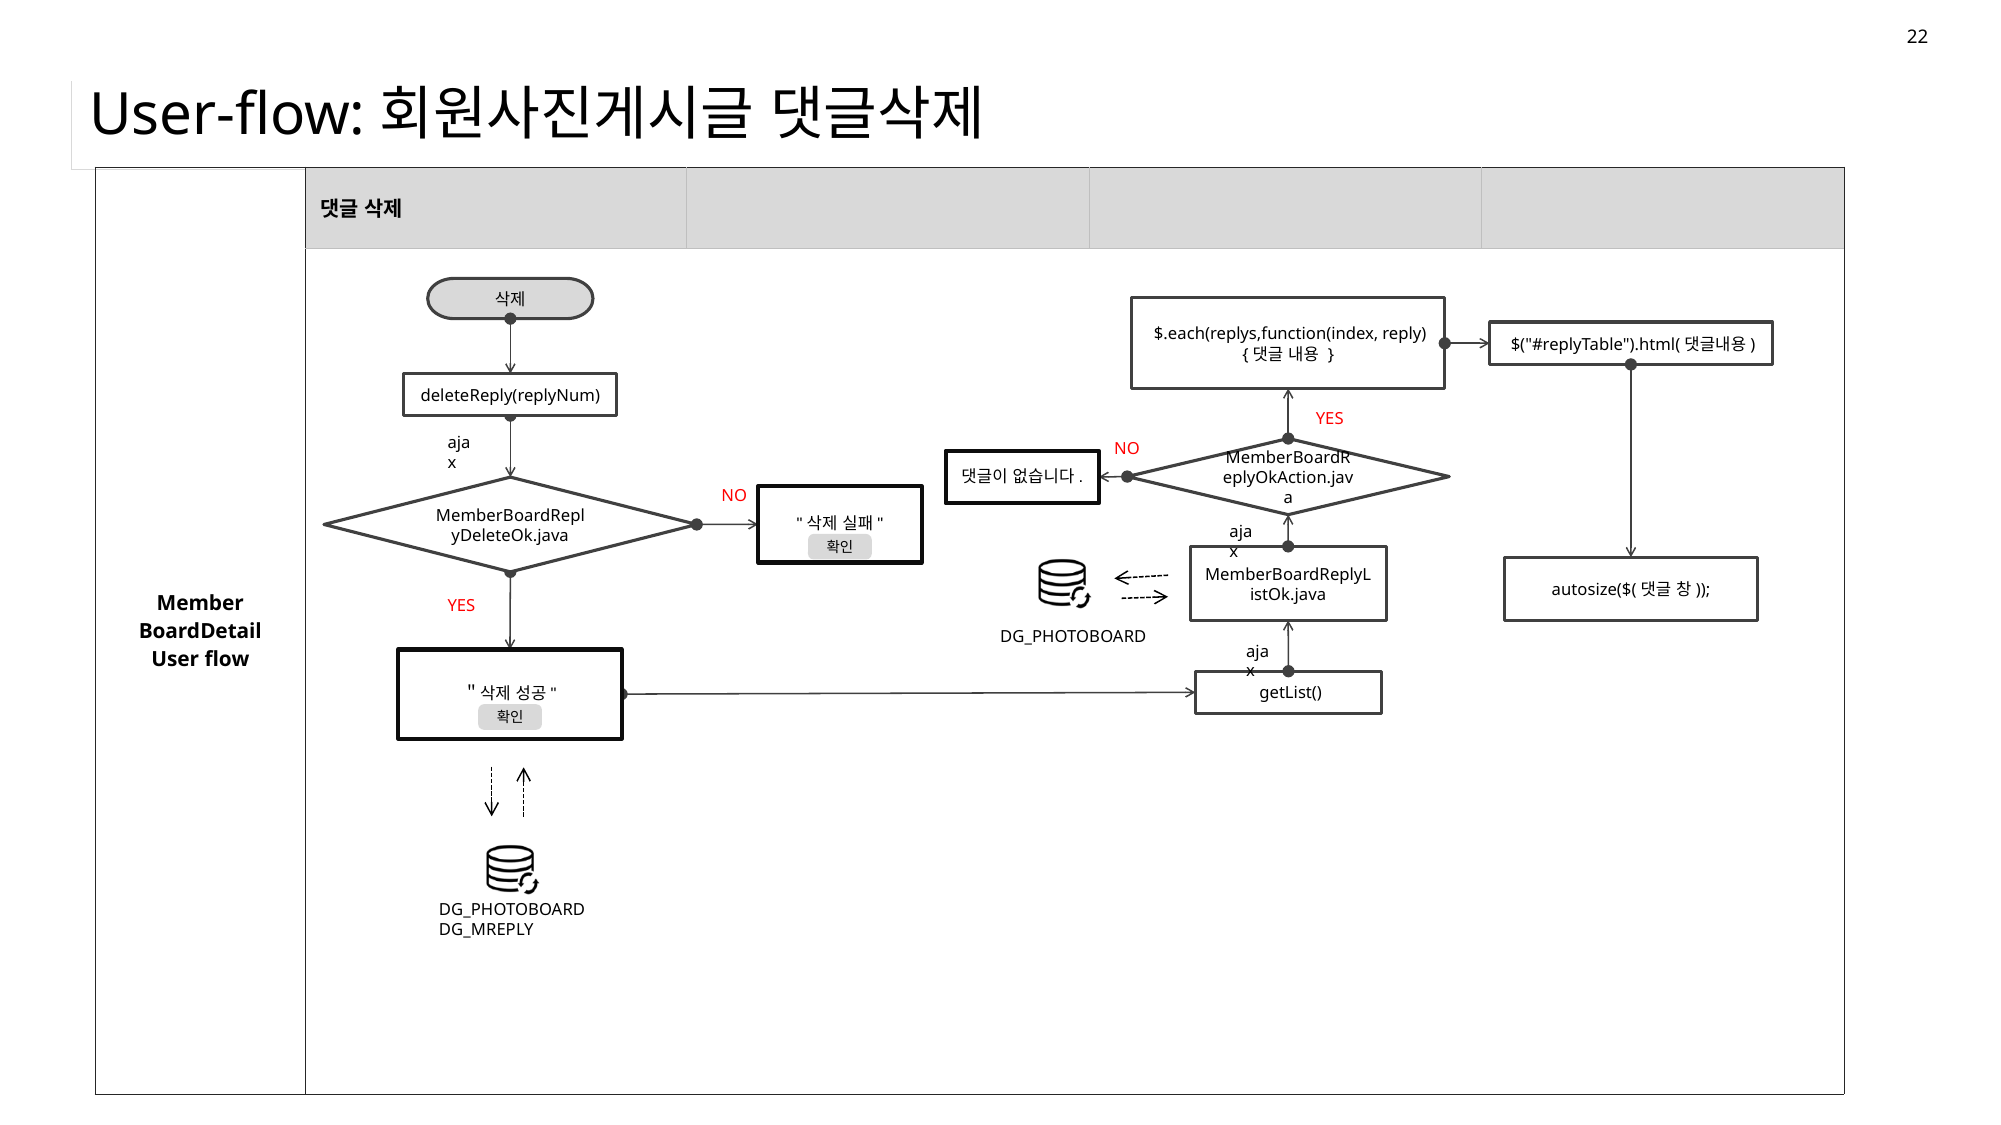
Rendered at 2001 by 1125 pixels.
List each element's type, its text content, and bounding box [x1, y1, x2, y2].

text_box deleteReply(replyNum) [402, 371, 619, 418]
text_box MemberBoardReplyDeleteOk.java [321, 476, 699, 574]
text_box ajax [1214, 513, 1275, 568]
title User-flow:회원사진게시글 댓글삭제 [74, 61, 1949, 162]
text_box ajax [432, 424, 493, 479]
text_box 22 [1892, 17, 2000, 58]
text_box MemberBoardReplyOkAction.java [1133, 437, 1452, 517]
text_box "삭제 실패" [756, 484, 924, 565]
table_cell [306, 249, 1844, 1094]
text_box ajax [1231, 632, 1291, 688]
text_box DG_PHOTOBOARD [985, 618, 1165, 690]
text_box 확인 [805, 531, 874, 562]
text_box getList() [1193, 669, 1384, 716]
text_box YES [432, 587, 504, 623]
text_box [1112, 577, 1126, 585]
table_header [1482, 168, 1844, 248]
text_box 댓글이 없습니다. [944, 449, 1101, 505]
picture [473, 823, 547, 914]
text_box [1129, 579, 1168, 585]
text_box YES [515, 587, 524, 623]
text_box 삭제 [425, 276, 596, 321]
text_box 확인 [476, 702, 545, 732]
text_box MemberBoardReplyListOk.java [1188, 544, 1388, 623]
text_box autosize($(댓글 창)); [1502, 555, 1760, 623]
text_box $("#replyTable").html(댓글내용) [1487, 320, 1774, 367]
text_box $.each(replys,function(index, reply){댓글 내용 } [1130, 296, 1447, 391]
table_header 댓글 삭제 [306, 168, 686, 248]
text_box NO [1099, 430, 1160, 466]
picture [1025, 538, 1098, 629]
text_box ＂삭제 성공" [396, 647, 624, 741]
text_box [1122, 599, 1159, 605]
table_header [1090, 168, 1481, 248]
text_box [1156, 599, 1168, 605]
table_header [687, 168, 1089, 248]
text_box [625, 695, 1193, 701]
table_header Member BoardDetail User flow [96, 168, 305, 1094]
text_box YES [1301, 400, 1361, 436]
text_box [1114, 574, 1169, 579]
text_box NO [706, 476, 767, 512]
text_box DG_PHOTOBOARD DG_MREPLY [424, 891, 604, 946]
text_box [1108, 479, 1123, 483]
